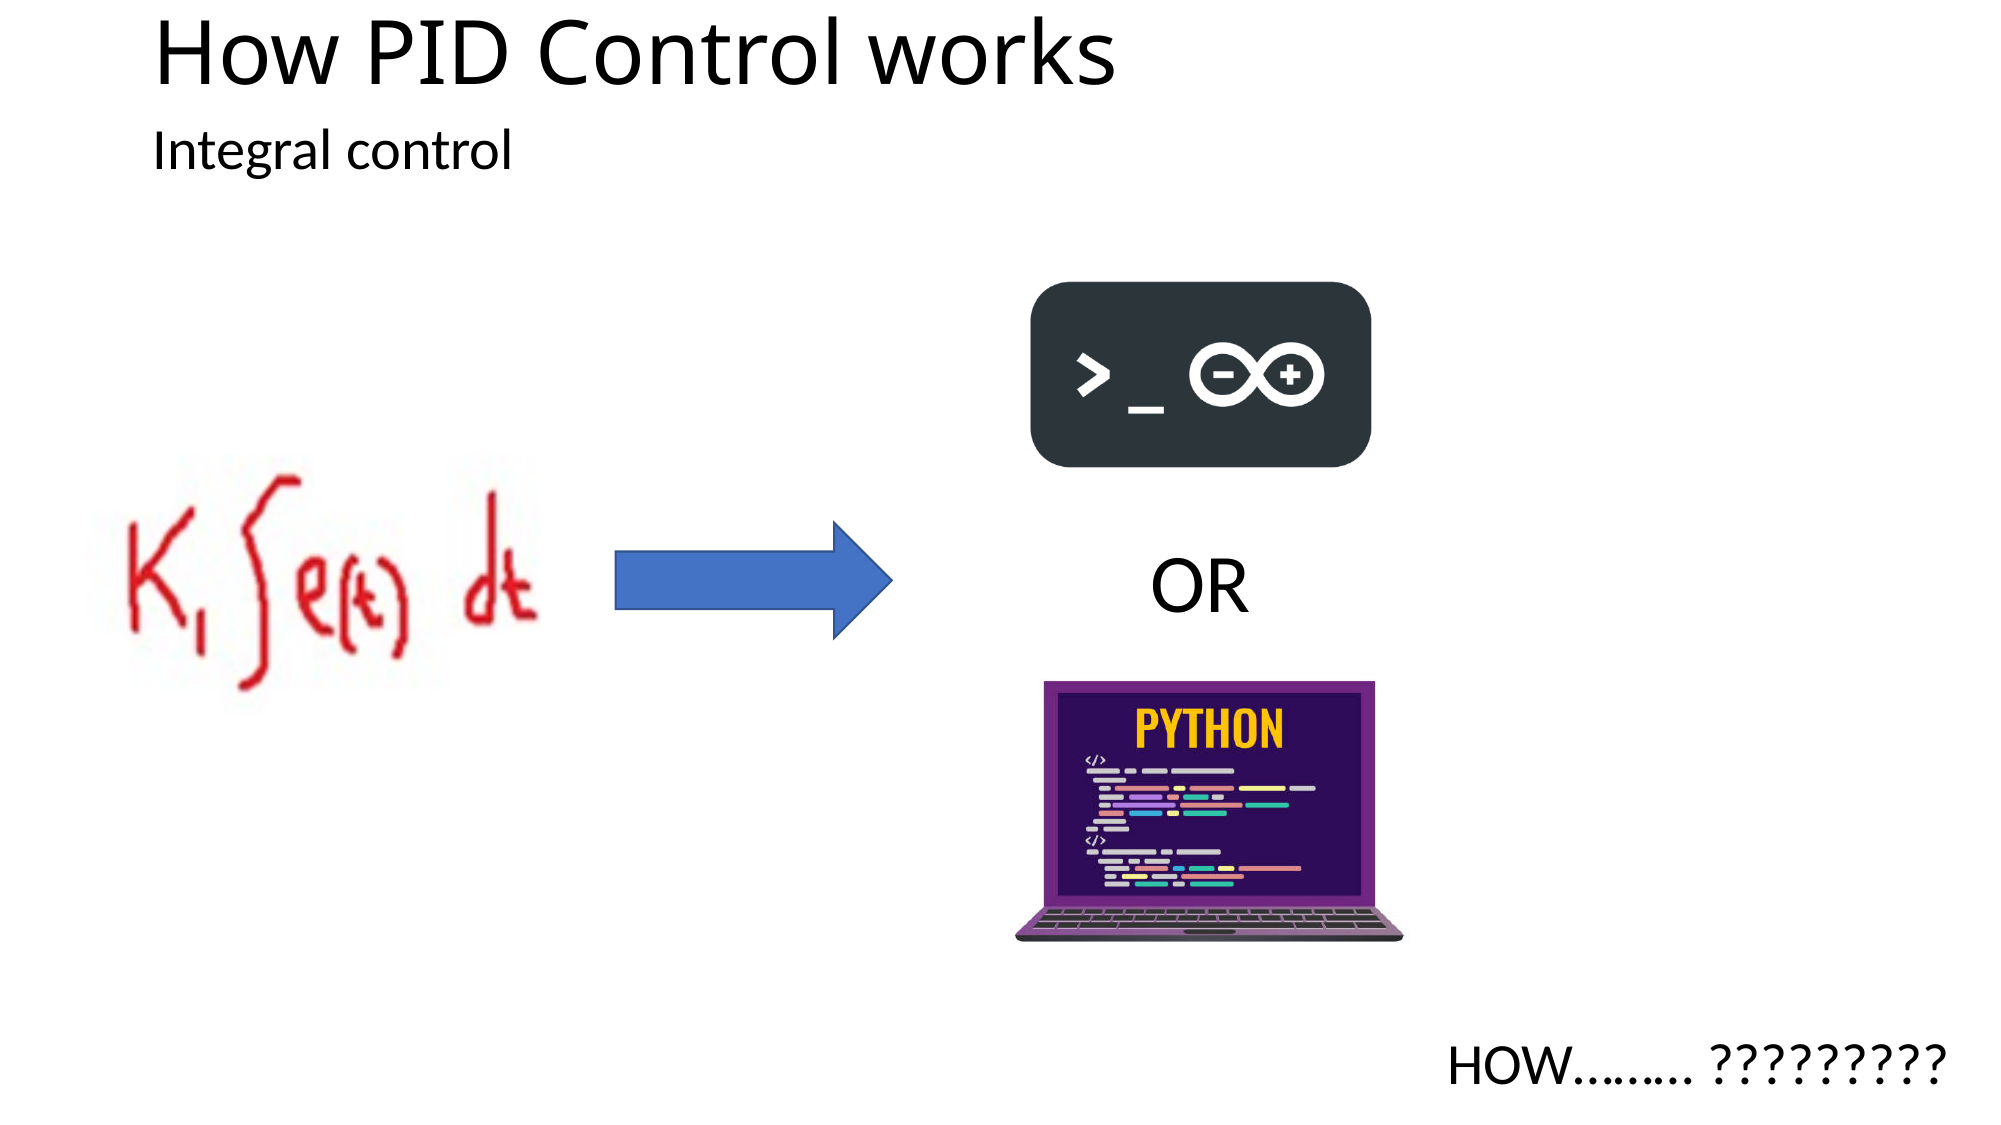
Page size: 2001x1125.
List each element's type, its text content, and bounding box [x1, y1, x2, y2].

list Integral control [137, 111, 1863, 1014]
title How PID Control works [137, 0, 1863, 111]
text_box OR [1135, 547, 1266, 637]
text_box [614, 520, 894, 641]
text_box HOW……… ????????? [1432, 1018, 2000, 1104]
picture [79, 439, 558, 715]
picture [1027, 201, 1374, 547]
picture [951, 638, 1467, 984]
